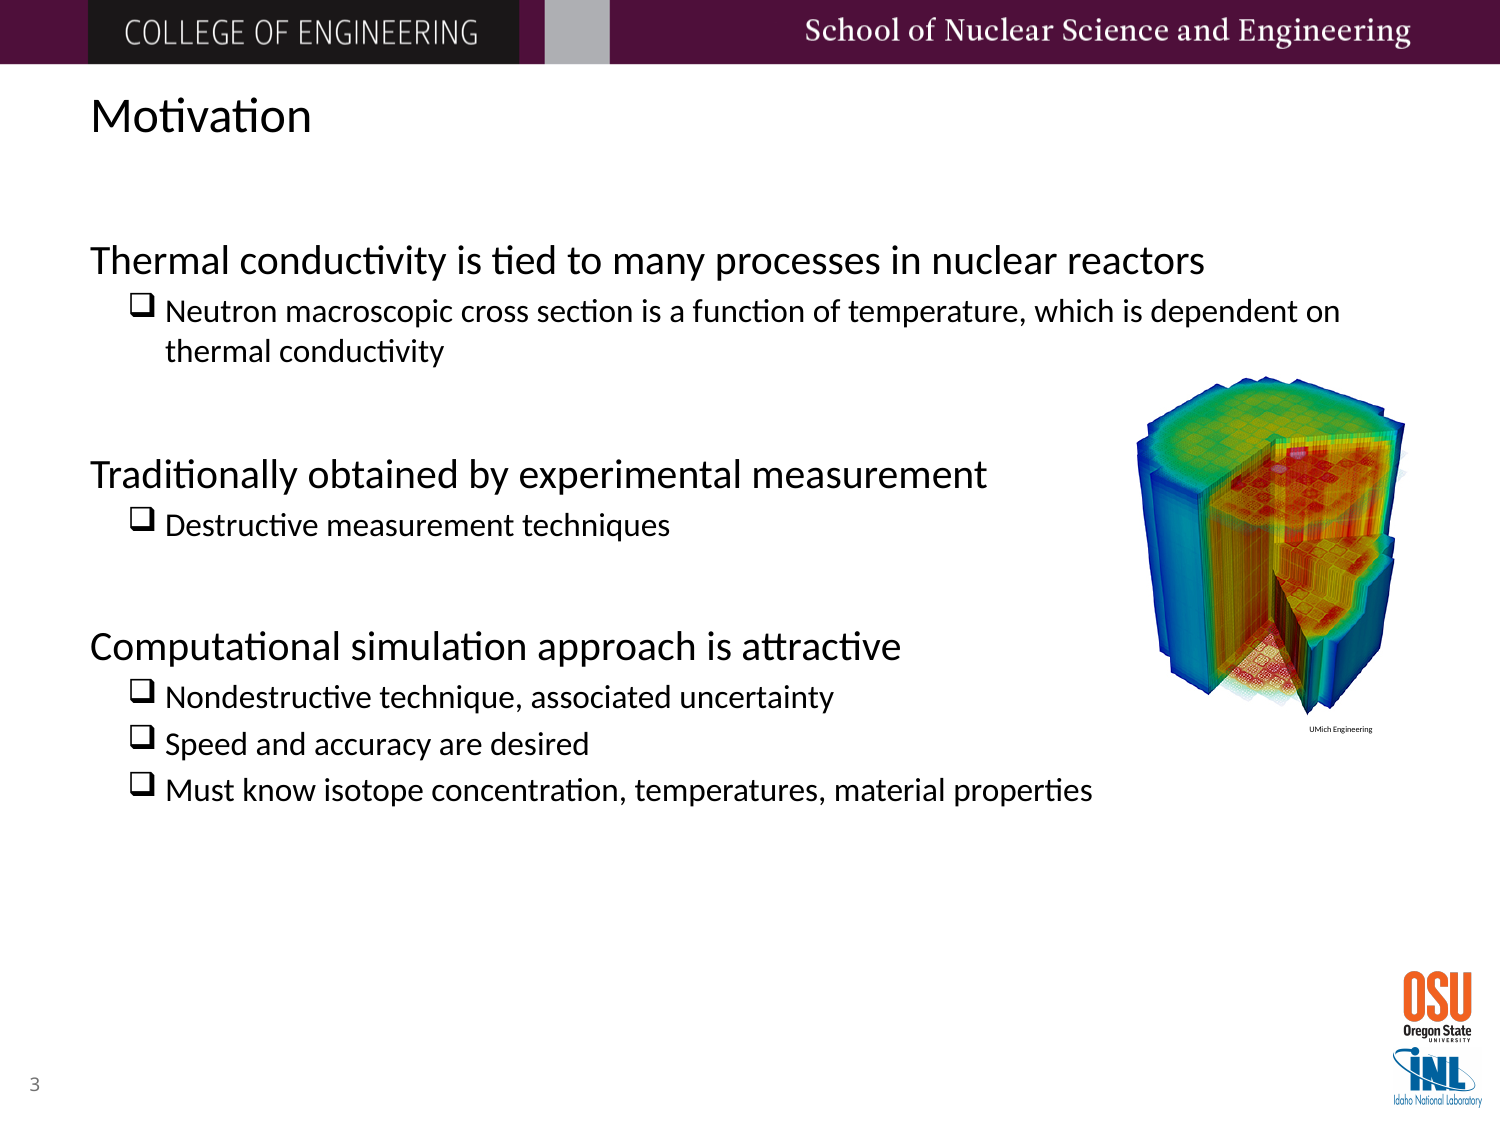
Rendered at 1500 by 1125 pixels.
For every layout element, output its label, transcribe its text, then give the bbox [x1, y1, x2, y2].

text_box UMich Engineering [1294, 725, 1388, 742]
picture [1132, 373, 1411, 718]
title Motivation [75, 75, 1425, 188]
list Thermal conductivity is tied to many processes in nuclear reactors Neutron macroscopic cross section is a function of temperature, which is dependent on thermal conductivity Traditionally obtained by experimental measurement Destructive measurement techniques Computational simulation approach is attractive Nondestructive technique, associated uncertainty Speed and accuracy are desired Must know isotope concentration, temperatures, material properties [75, 224, 1425, 1037]
picture [0, 0, 1500, 65]
slide_number 2 [14, 1073, 75, 1104]
picture [1393, 1047, 1482, 1108]
